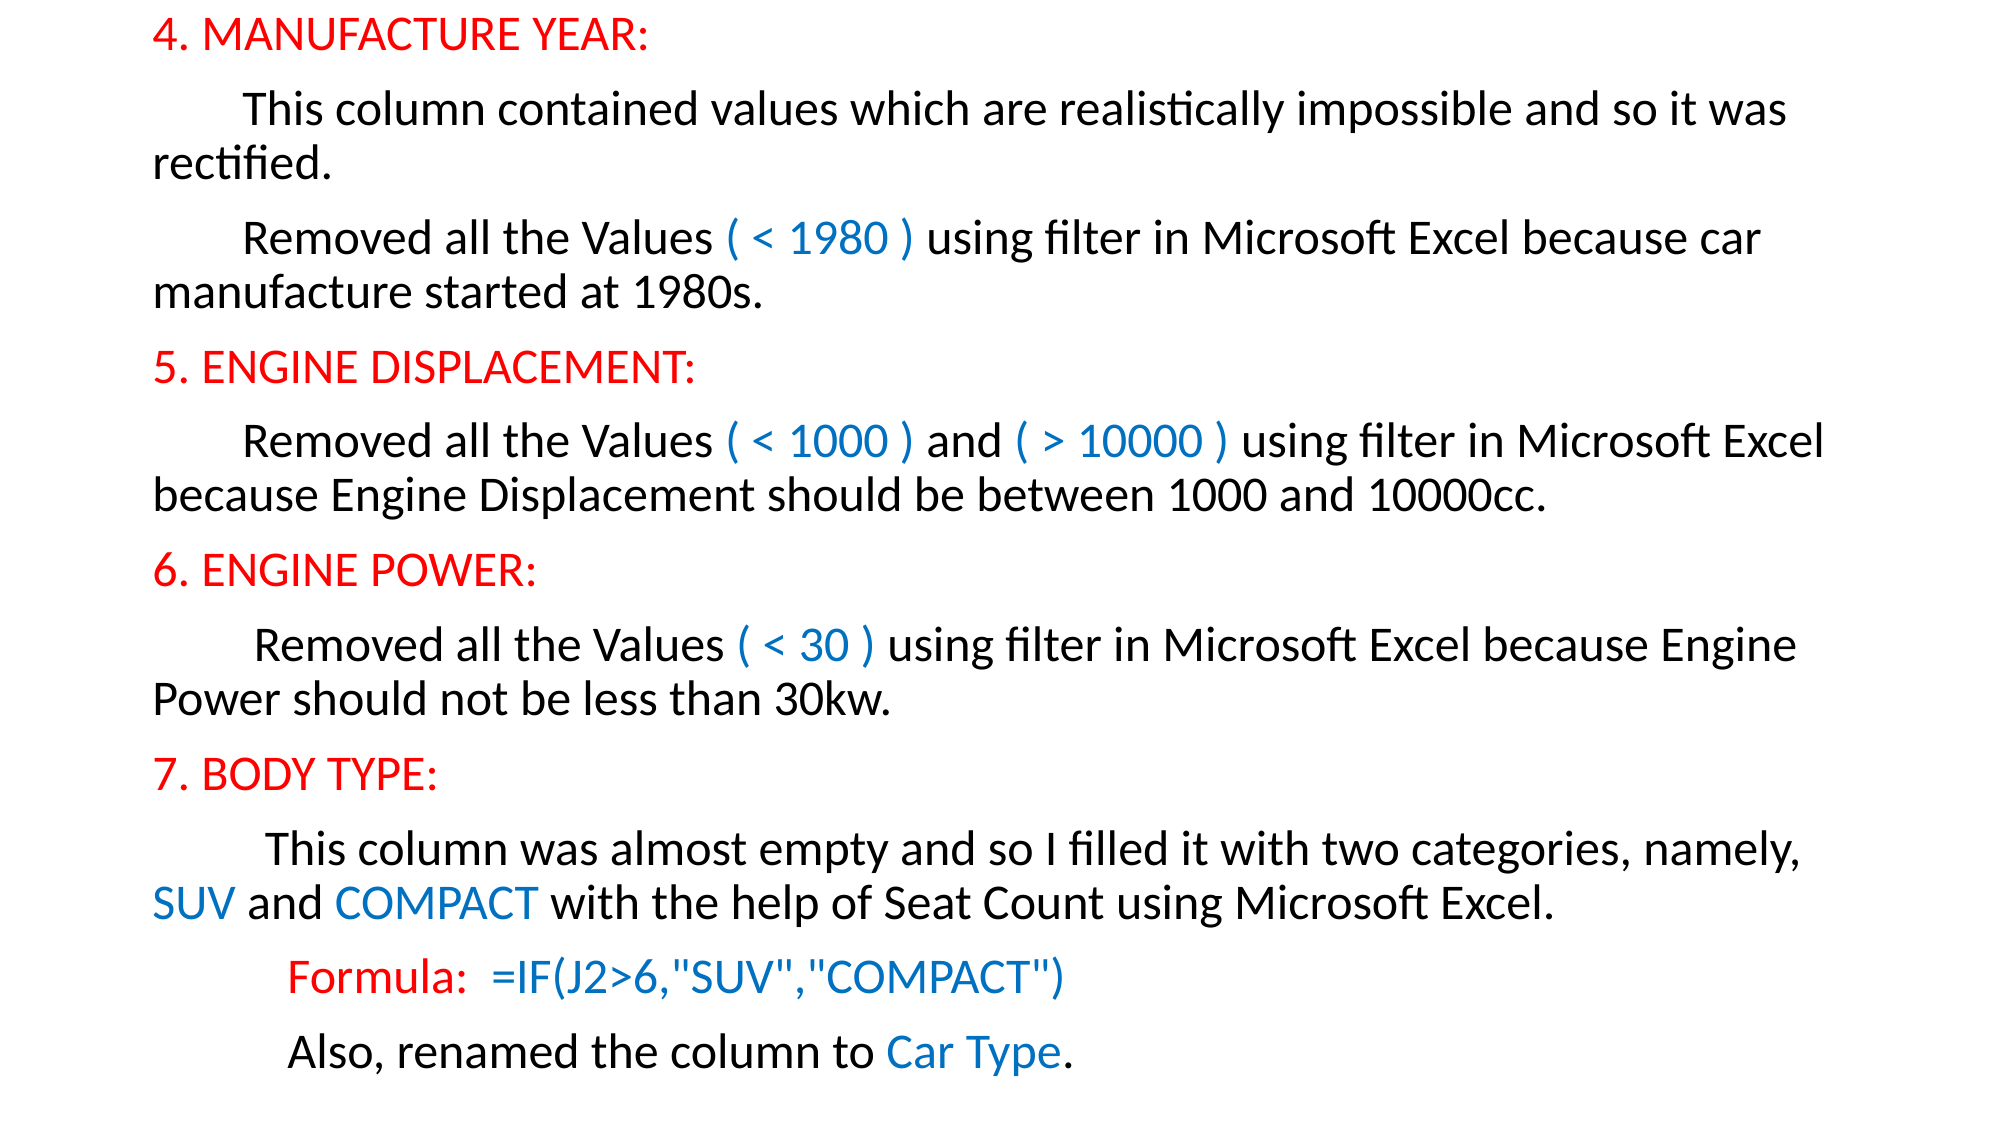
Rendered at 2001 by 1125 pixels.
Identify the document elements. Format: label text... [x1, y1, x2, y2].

list 4. MANUFACTURE YEAR: This column contained values which are realistically impossible and so it was rectified. Removed all the Values ( < 1980 ) using filter in Microsoft Excel because car manufacture started at 1980s. 5. ENGINE DISPLACEMENT: Removed all the Values ( < 1000 ) and ( > 10000 ) using filter in Microsoft Excel because Engine Displacement should be between 1000 and 10000cc. 6. ENGINE POWER: Removed all the Values ( < 30 ) using filter in Microsoft Excel because Engine Power should not be less than 30kw. 7. BODY TYPE: This column was almost empty and so I filled it with two categories, namely, SUV and COMPACT with the help of Seat Count using Microsoft Excel. Formula: =IF(J2>6,"SUV","COMPACT") Also, renamed the column to Car Type. [137, 0, 1863, 1125]
